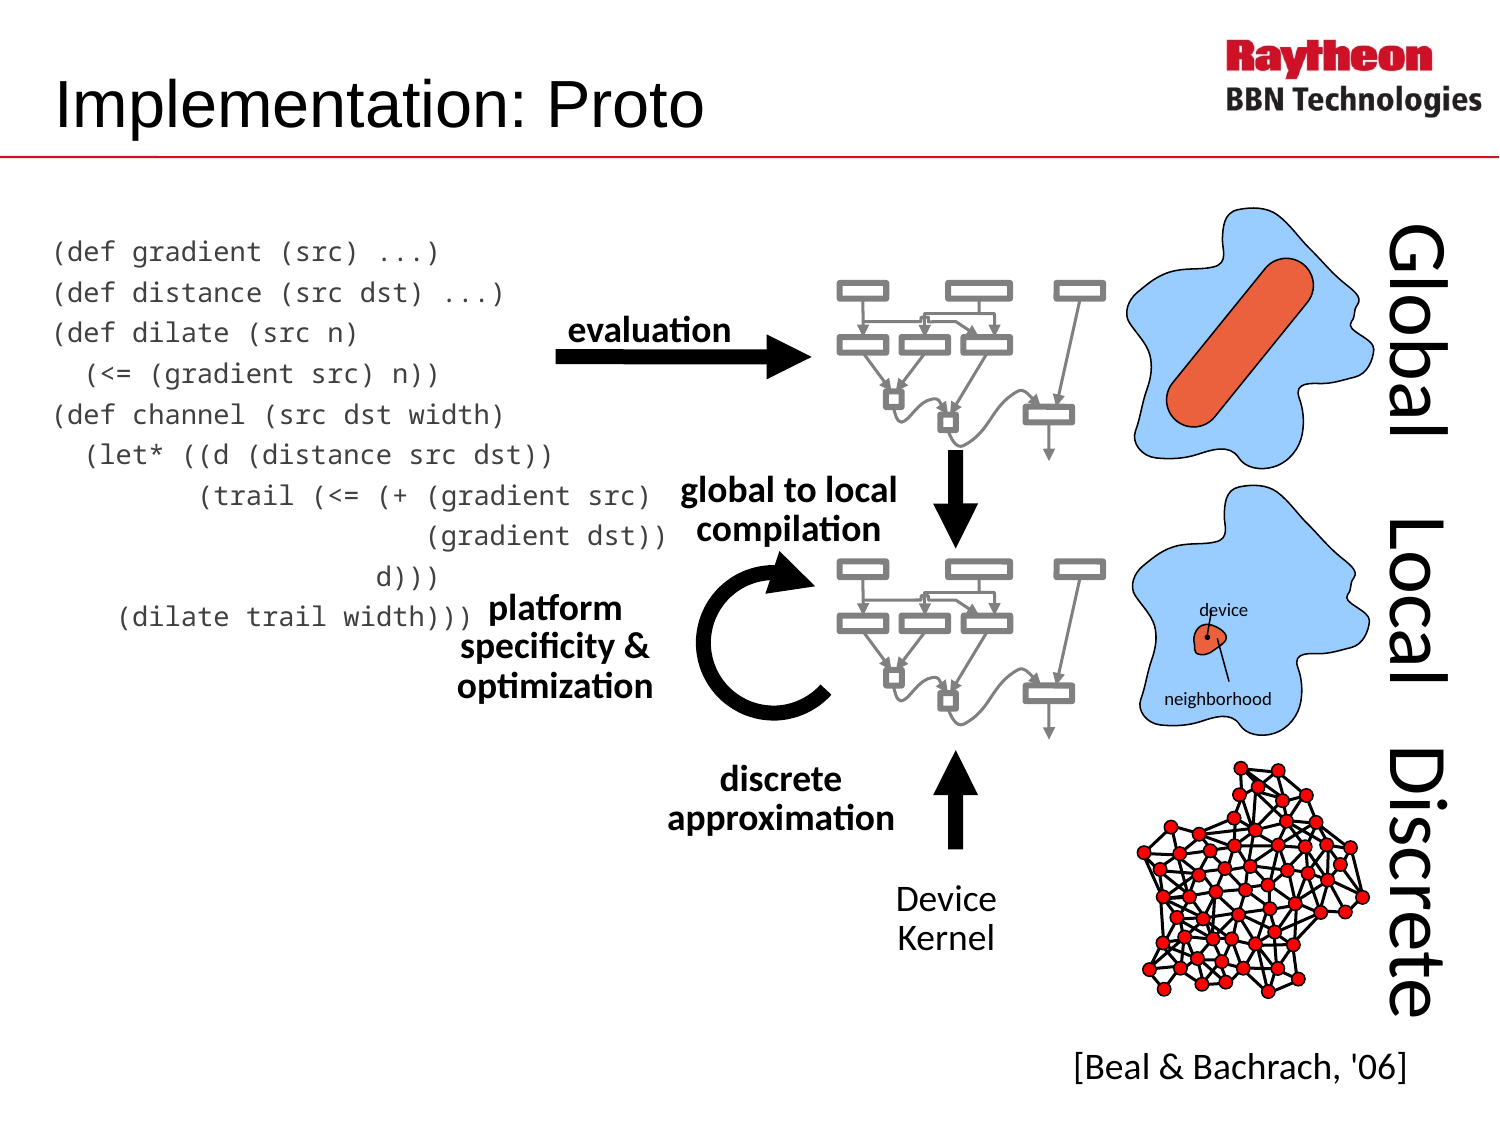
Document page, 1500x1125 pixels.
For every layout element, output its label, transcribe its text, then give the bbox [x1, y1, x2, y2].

text_box [1320, 827, 1344, 848]
text_box [1218, 861, 1232, 876]
text_box [1299, 788, 1314, 803]
text_box [1286, 938, 1301, 952]
text_box [1214, 848, 1233, 863]
text_box [1260, 825, 1285, 843]
text_box [1279, 814, 1294, 828]
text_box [839, 282, 1104, 462]
text_box [1234, 761, 1248, 776]
text_box [1274, 805, 1286, 816]
text_box [1196, 912, 1210, 926]
text_box [1142, 962, 1157, 977]
text_box [1262, 784, 1278, 797]
text_box [1137, 845, 1151, 860]
text_box Device Kernel [881, 866, 1012, 956]
text_box [1301, 866, 1315, 880]
text_box [1173, 961, 1188, 975]
text_box [1280, 915, 1317, 941]
text_box [1183, 923, 1193, 932]
text_box [1205, 820, 1249, 842]
text_box [1180, 918, 1207, 939]
text_box [1173, 846, 1187, 861]
text_box [1309, 815, 1323, 830]
text_box [1232, 788, 1247, 802]
picture [1222, 36, 1484, 121]
text_box [1195, 892, 1213, 912]
text_box [1298, 840, 1312, 854]
text_box global to local compilation [651, 447, 927, 557]
text_box [1271, 961, 1285, 976]
text_box [1224, 932, 1239, 946]
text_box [1129, 483, 1371, 738]
text_box [1195, 977, 1209, 992]
text_box [1203, 959, 1220, 985]
text_box [1161, 903, 1175, 937]
text_box [1253, 794, 1281, 829]
text_box [1251, 871, 1290, 909]
text_box [1344, 854, 1362, 891]
text_box [1280, 863, 1295, 878]
text_box [1288, 896, 1302, 911]
text_box [1149, 832, 1174, 855]
text_box [1285, 825, 1324, 878]
text_box [1185, 962, 1202, 981]
text_box [1319, 838, 1334, 852]
text_box [1209, 885, 1223, 899]
text_box [703, 572, 827, 714]
text_box [1263, 901, 1277, 916]
text_box [1247, 949, 1272, 988]
text_box [1166, 258, 1314, 427]
text_box [1234, 941, 1254, 962]
text_box [1288, 877, 1339, 912]
text_box [1203, 836, 1228, 850]
text_box [1262, 937, 1287, 962]
text_box [1192, 827, 1206, 841]
text_box [1156, 936, 1170, 950]
text_box [1180, 898, 1186, 908]
text_box [1153, 862, 1167, 877]
text_box [949, 750, 962, 850]
text_box [1222, 964, 1238, 980]
text_box [1126, 208, 1374, 469]
text_box [1157, 982, 1171, 996]
text_box [1275, 793, 1290, 808]
text_box [1215, 938, 1230, 955]
text_box [Beal & Bachrach, '06] [1059, 1033, 1422, 1085]
text_box [1255, 859, 1272, 869]
text_box [1271, 763, 1285, 778]
text_box [1291, 972, 1306, 986]
text_box [1333, 857, 1348, 872]
text_box [1182, 890, 1197, 904]
text_box [1215, 954, 1229, 969]
text_box [1267, 925, 1282, 939]
text_box [1205, 869, 1223, 886]
text_box [1245, 909, 1269, 940]
text_box [1164, 858, 1201, 915]
text_box [1173, 827, 1196, 849]
text_box [1177, 930, 1192, 944]
text_box [1320, 873, 1335, 887]
text_box platform specificity & optimization [432, 565, 679, 713]
text_box [1270, 951, 1297, 991]
text_box [1236, 961, 1251, 975]
text_box [1243, 859, 1258, 874]
text_box [1190, 951, 1205, 966]
text_box [1145, 859, 1163, 890]
text_box [1151, 940, 1193, 964]
text_box [1355, 890, 1370, 905]
text_box [1203, 844, 1217, 858]
text_box [1327, 851, 1336, 875]
text_box [1248, 823, 1263, 837]
text_box [1227, 839, 1242, 853]
text_box [1236, 801, 1251, 827]
text_box [1192, 868, 1206, 882]
text_box [1161, 875, 1177, 893]
text_box [1290, 800, 1314, 823]
text_box [1170, 910, 1184, 925]
text_box [1219, 975, 1233, 989]
text_box [1209, 889, 1244, 935]
text_box [1231, 908, 1246, 922]
text_box [1182, 910, 1197, 918]
text_box [1164, 820, 1178, 834]
text_box [1241, 835, 1254, 845]
text_box [1206, 932, 1220, 946]
text_box [1278, 776, 1301, 800]
text_box [1196, 925, 1210, 934]
text_box [1238, 883, 1253, 897]
text_box [1331, 882, 1358, 908]
text_box [1343, 840, 1358, 855]
text_box discrete approximation [641, 737, 922, 846]
text_box [1251, 780, 1265, 794]
text_box [1338, 905, 1353, 919]
text_box [1227, 811, 1241, 825]
text_box [1274, 852, 1285, 870]
text_box [1261, 984, 1276, 999]
text_box Global Local Discrete [1381, 199, 1490, 987]
text_box [1156, 890, 1170, 904]
text_box [759, 350, 812, 364]
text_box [839, 561, 1104, 740]
text_box [1271, 910, 1297, 927]
text_box [1241, 921, 1257, 938]
text_box [1179, 887, 1185, 896]
text_box [949, 469, 962, 549]
text_box [1240, 769, 1273, 793]
text_box [1184, 851, 1207, 869]
text_box (def gradient (src) ...) (def distance (src dst) ...) (def dilate (src n) (<= (gradient src) n)) (def channel (src dst width) (let* ((d (distance src dst)) (trail (<= (+ (gradient src) (gradient dst)) d))) (dilate trail width))) [37, 219, 432, 590]
text_box [1261, 878, 1275, 892]
text_box [1152, 966, 1176, 984]
text_box [1229, 867, 1248, 885]
title Implementation: Proto [39, 44, 1390, 158]
text_box [1241, 845, 1282, 882]
text_box [1271, 838, 1285, 852]
text_box [1314, 905, 1328, 920]
text_box evaluation [544, 288, 759, 360]
text_box [1239, 850, 1250, 861]
text_box [1189, 938, 1208, 952]
text_box [1172, 904, 1180, 911]
text_box [1248, 937, 1263, 951]
